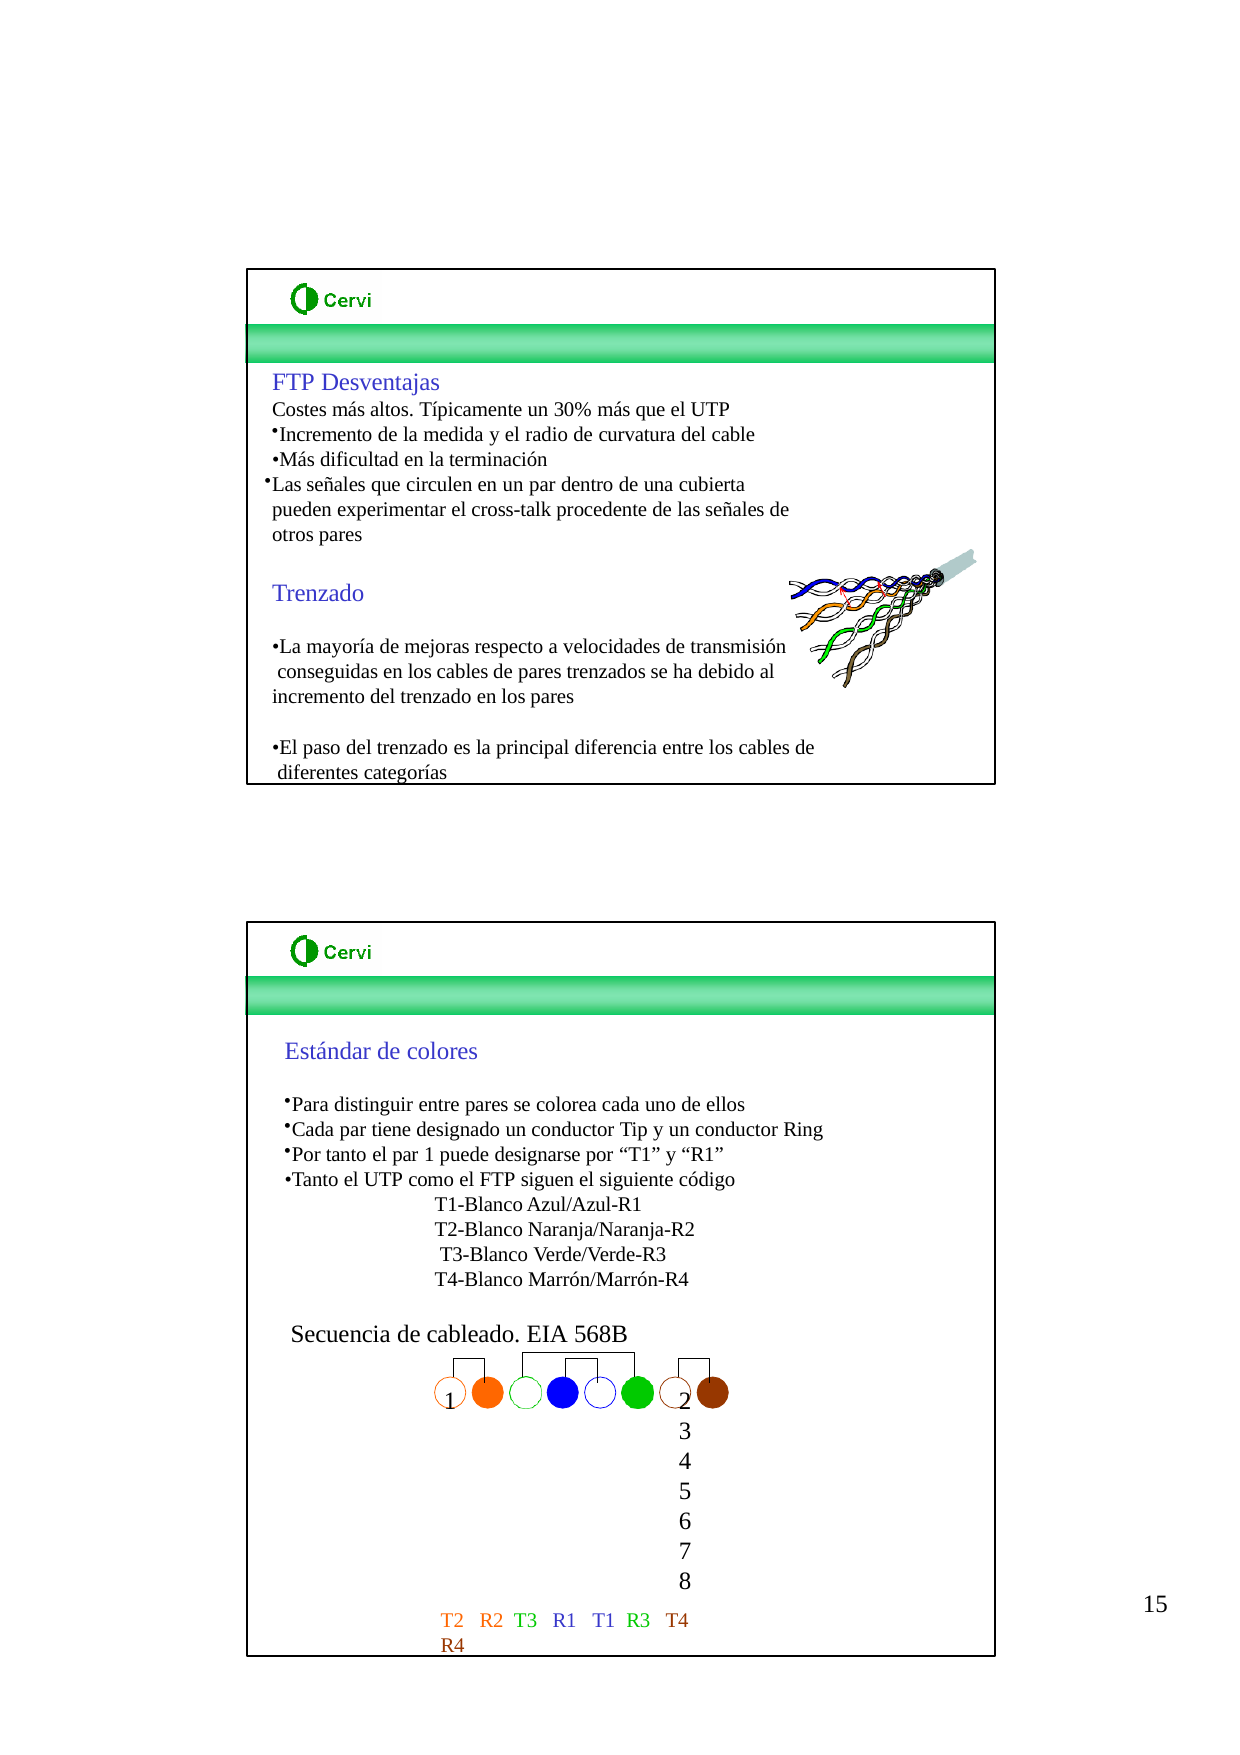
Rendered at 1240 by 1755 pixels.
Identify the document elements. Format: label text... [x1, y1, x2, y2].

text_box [433, 1351, 729, 1409]
slide_number 10 [1136, 1587, 1177, 1755]
text_box FTP Desventajas Costes más altos. Típicamente un 30% más que el UTP Incremento de la medida y el radio de curvatura del cable •Más dificultad en la terminación Las señales que circulen en un par dentro de una cubierta pueden experimentar el cross-talk procedente de las señales de otros pares Trenzado •La mayoría de mejoras respecto a velocidades de transmisión conseguidas en los cables de pares trenzados se ha debido al incremento del trenzado en los pares •El paso del trenzado es la principal diferencia entre los cables de diferentes categorías [246, 269, 995, 784]
picture [788, 549, 977, 688]
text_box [245, 920, 996, 1015]
text_box Estándar de colores Para distinguir entre pares se colorea cada uno de ellos Cada par tiene designado un conductor Tip y un conductor Ring Por tanto el par 1 puede designarse por “T1” y “R1” •Tanto el UTP como el FTP siguen el siguiente código T1-Blanco Azul/Azul-R1 T2-Blanco Naranja/Naranja-R2 T3-Blanco Verde/Verde-R3 T4-Blanco Marrón/Marrón-R4 Secuencia de cableado. EIA 568B 1 2 3 4 5 6 7 8 T2 R2 T3 R1 T1 R3 T4 R4 [246, 1023, 995, 1657]
